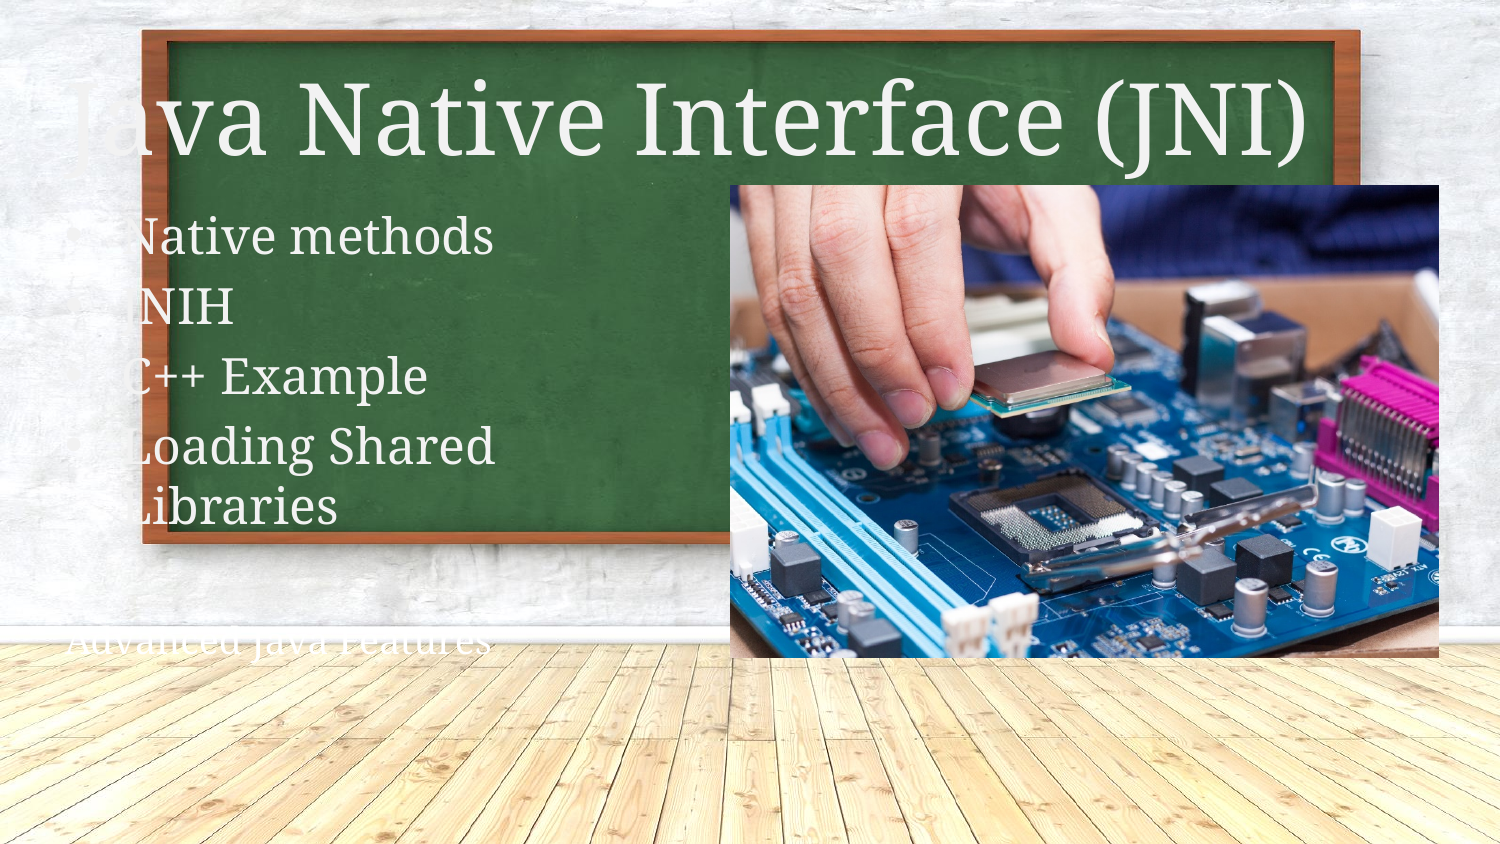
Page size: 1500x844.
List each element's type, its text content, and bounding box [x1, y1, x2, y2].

title Java Native Interface (JNI) [50, 33, 1450, 197]
picture [0, 0, 1500, 844]
list Native methods JNIH C++ Example Loading Shared Libraries [50, 196, 725, 622]
